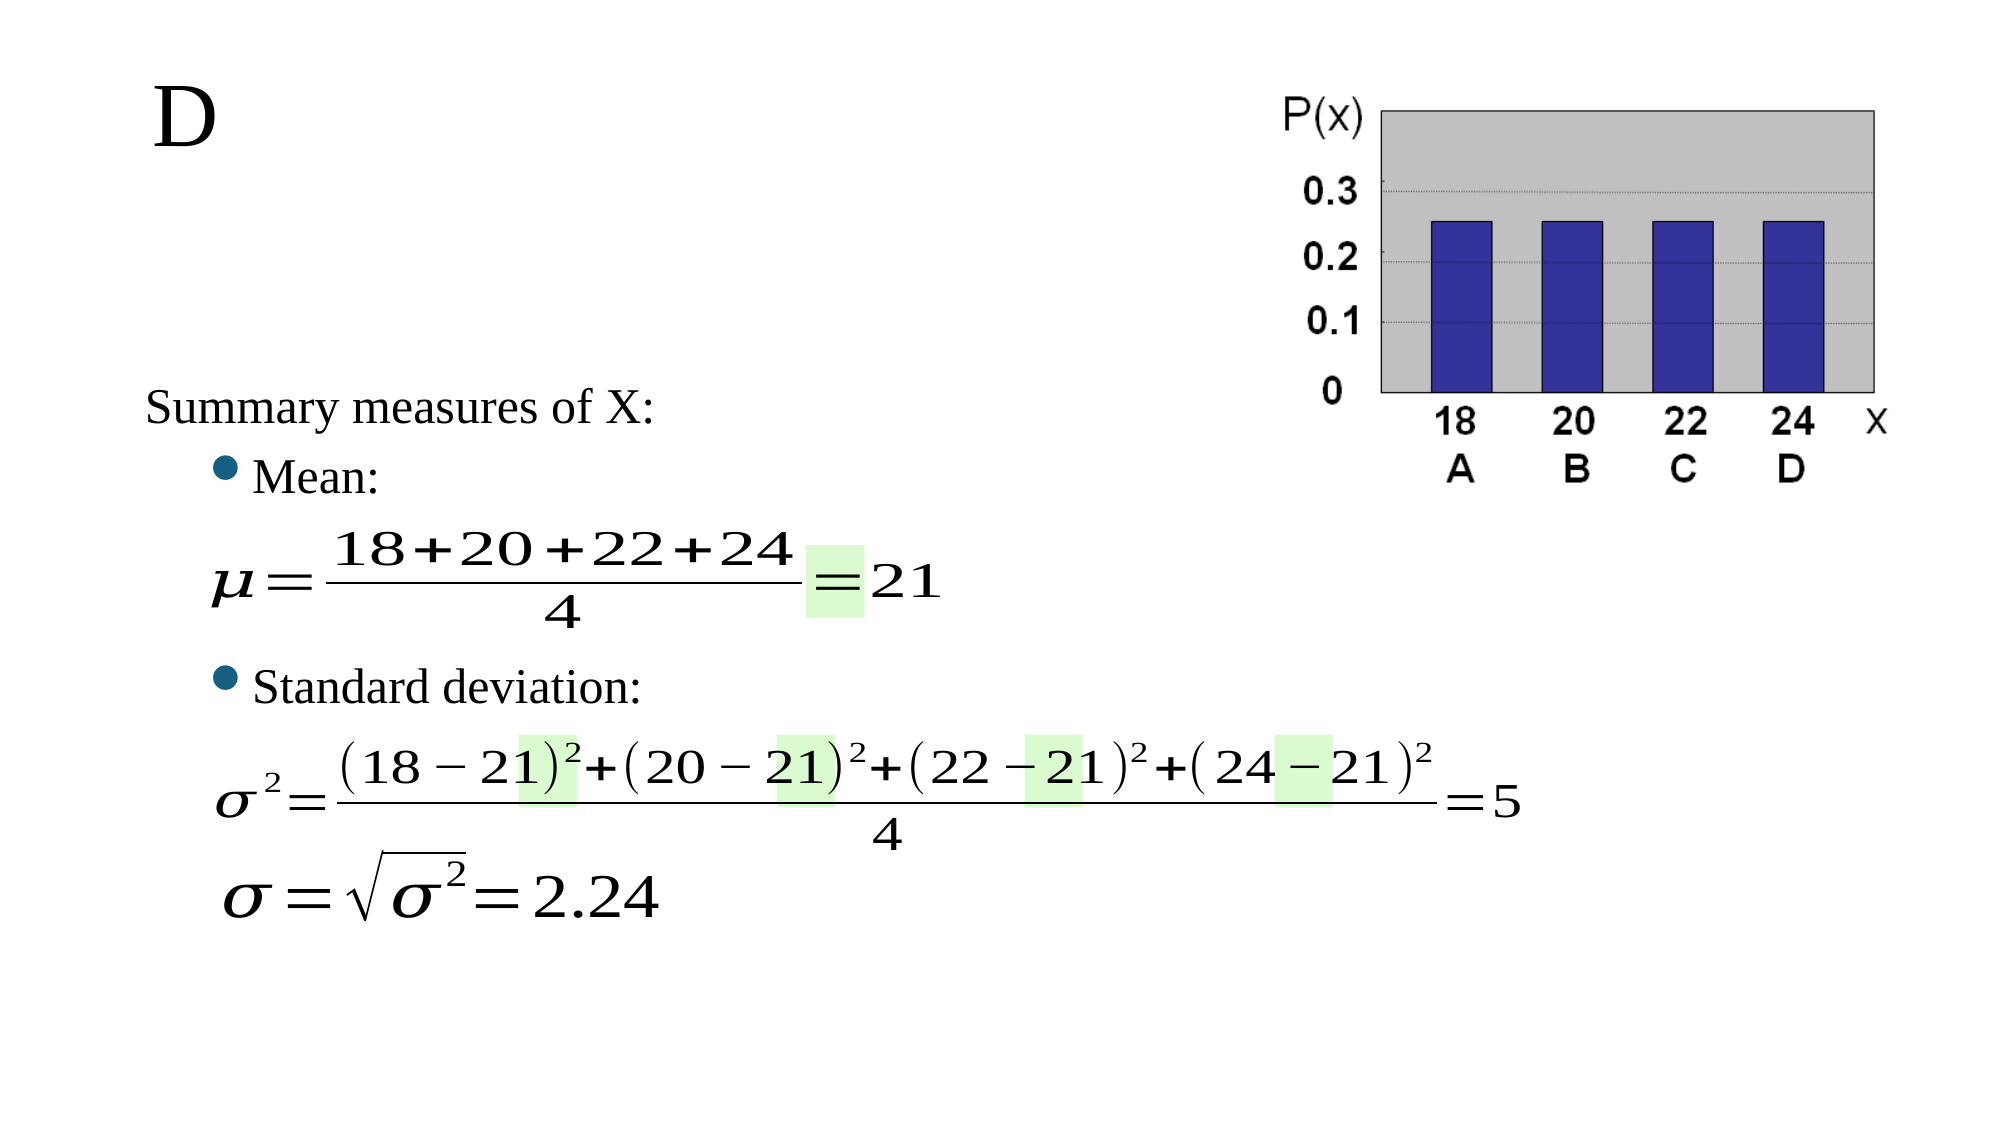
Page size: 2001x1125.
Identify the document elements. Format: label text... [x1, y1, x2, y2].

text_box [1273, 733, 1335, 802]
picture [1273, 83, 1901, 495]
text_box Summary measures of X: Mean: Standard deviation: [130, 366, 1194, 1125]
text_box [1273, 804, 1335, 809]
